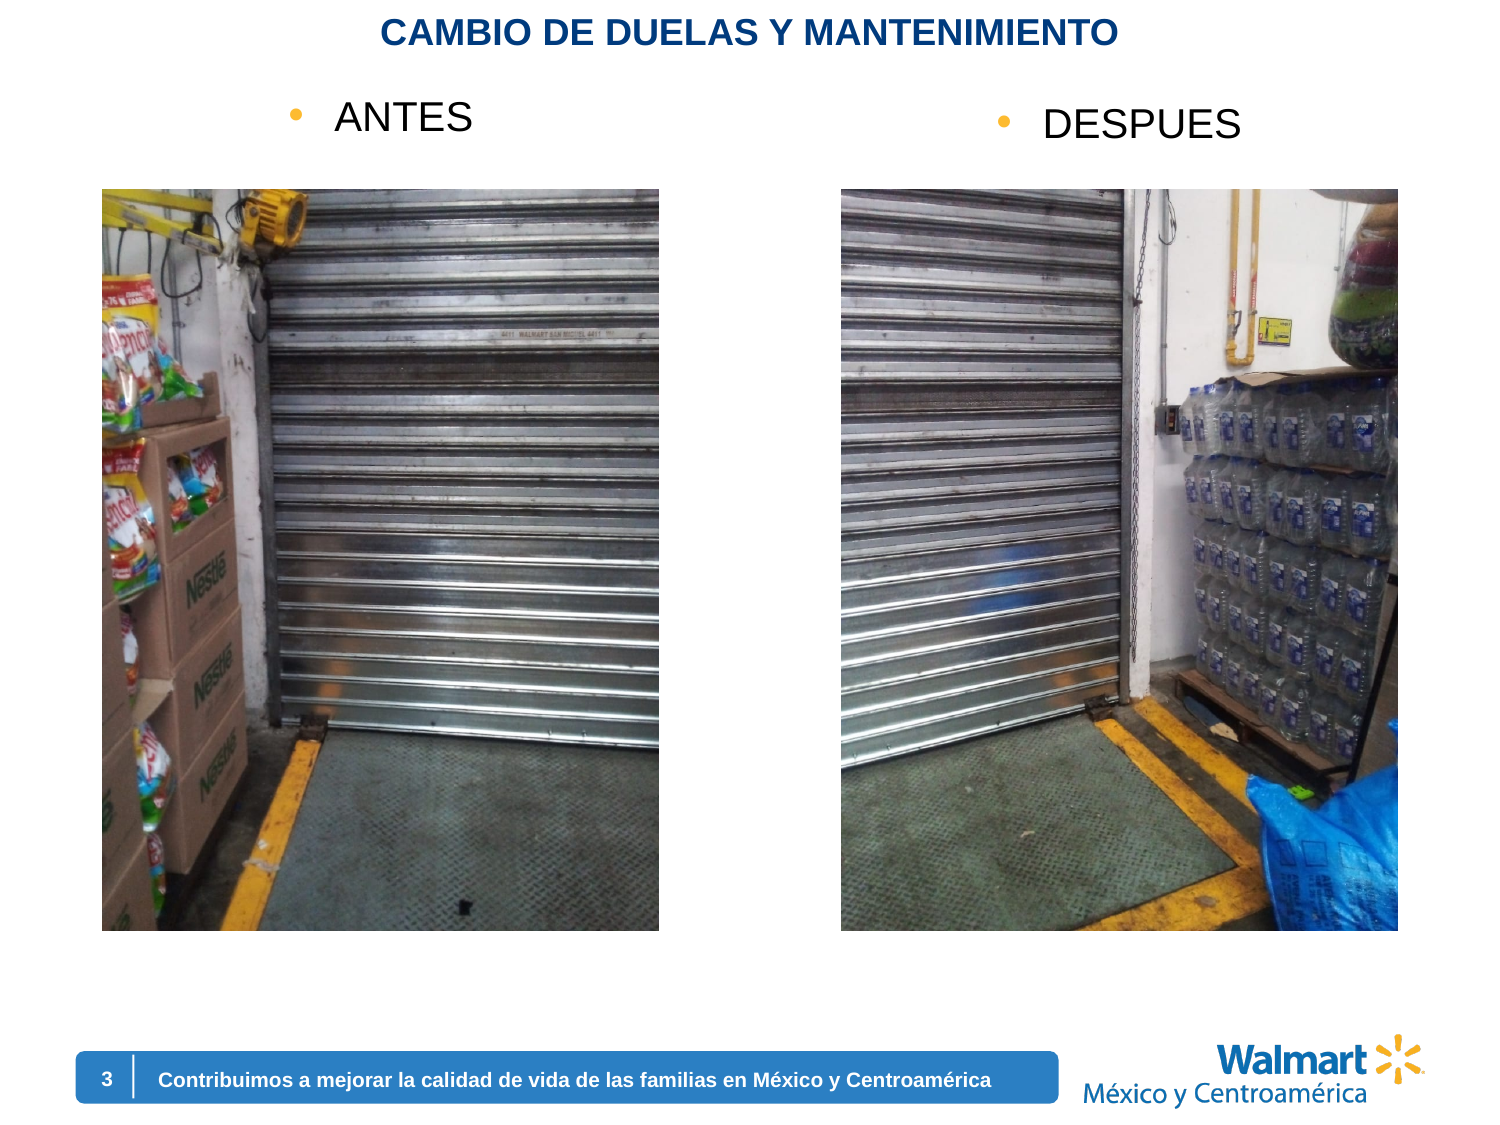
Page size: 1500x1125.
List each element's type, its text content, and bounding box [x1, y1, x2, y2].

text_box DESPUES [812, 89, 1425, 215]
picture [102, 189, 659, 931]
picture [841, 189, 1398, 931]
picture [1084, 1034, 1425, 1109]
footer Contribuimos a mejorar la calidad de vida de las familias en México y Centroamérica [142, 1058, 1024, 1093]
title CAMBIO DE DUELAS Y MANTENIMIENTO [74, 0, 1426, 61]
text_box ANTES [74, 89, 687, 215]
